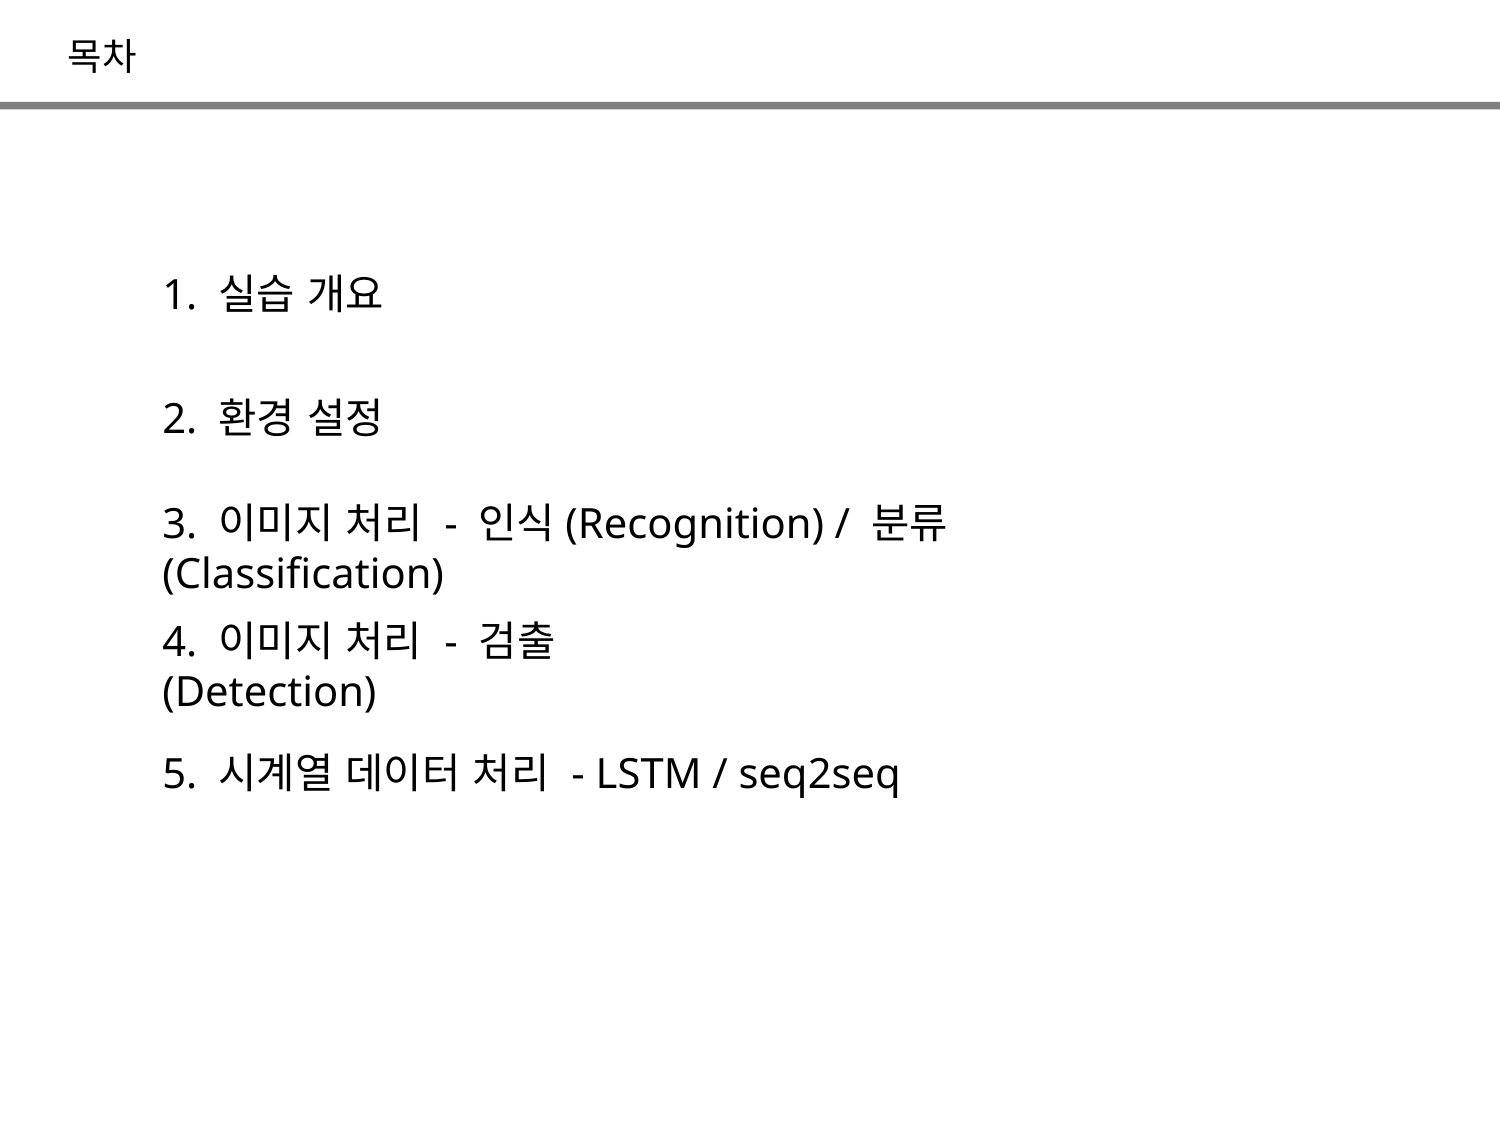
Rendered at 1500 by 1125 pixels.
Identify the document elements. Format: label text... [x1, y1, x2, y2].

text_box 2. 환경 설정 [147, 383, 1217, 449]
text_box 목차 [53, 26, 195, 86]
text_box 5. 시계열 데이터 처리 - LSTM / seq2seq [147, 739, 969, 805]
text_box 4. 이미지 처리 - 검출(Detection) [147, 607, 789, 722]
text_box 3. 이미지 처리 - 인식(Recognition) / 분류(Classification) [147, 489, 1217, 605]
text_box 1. 실습 개요 [147, 260, 1217, 325]
text_box [0, 100, 1500, 111]
